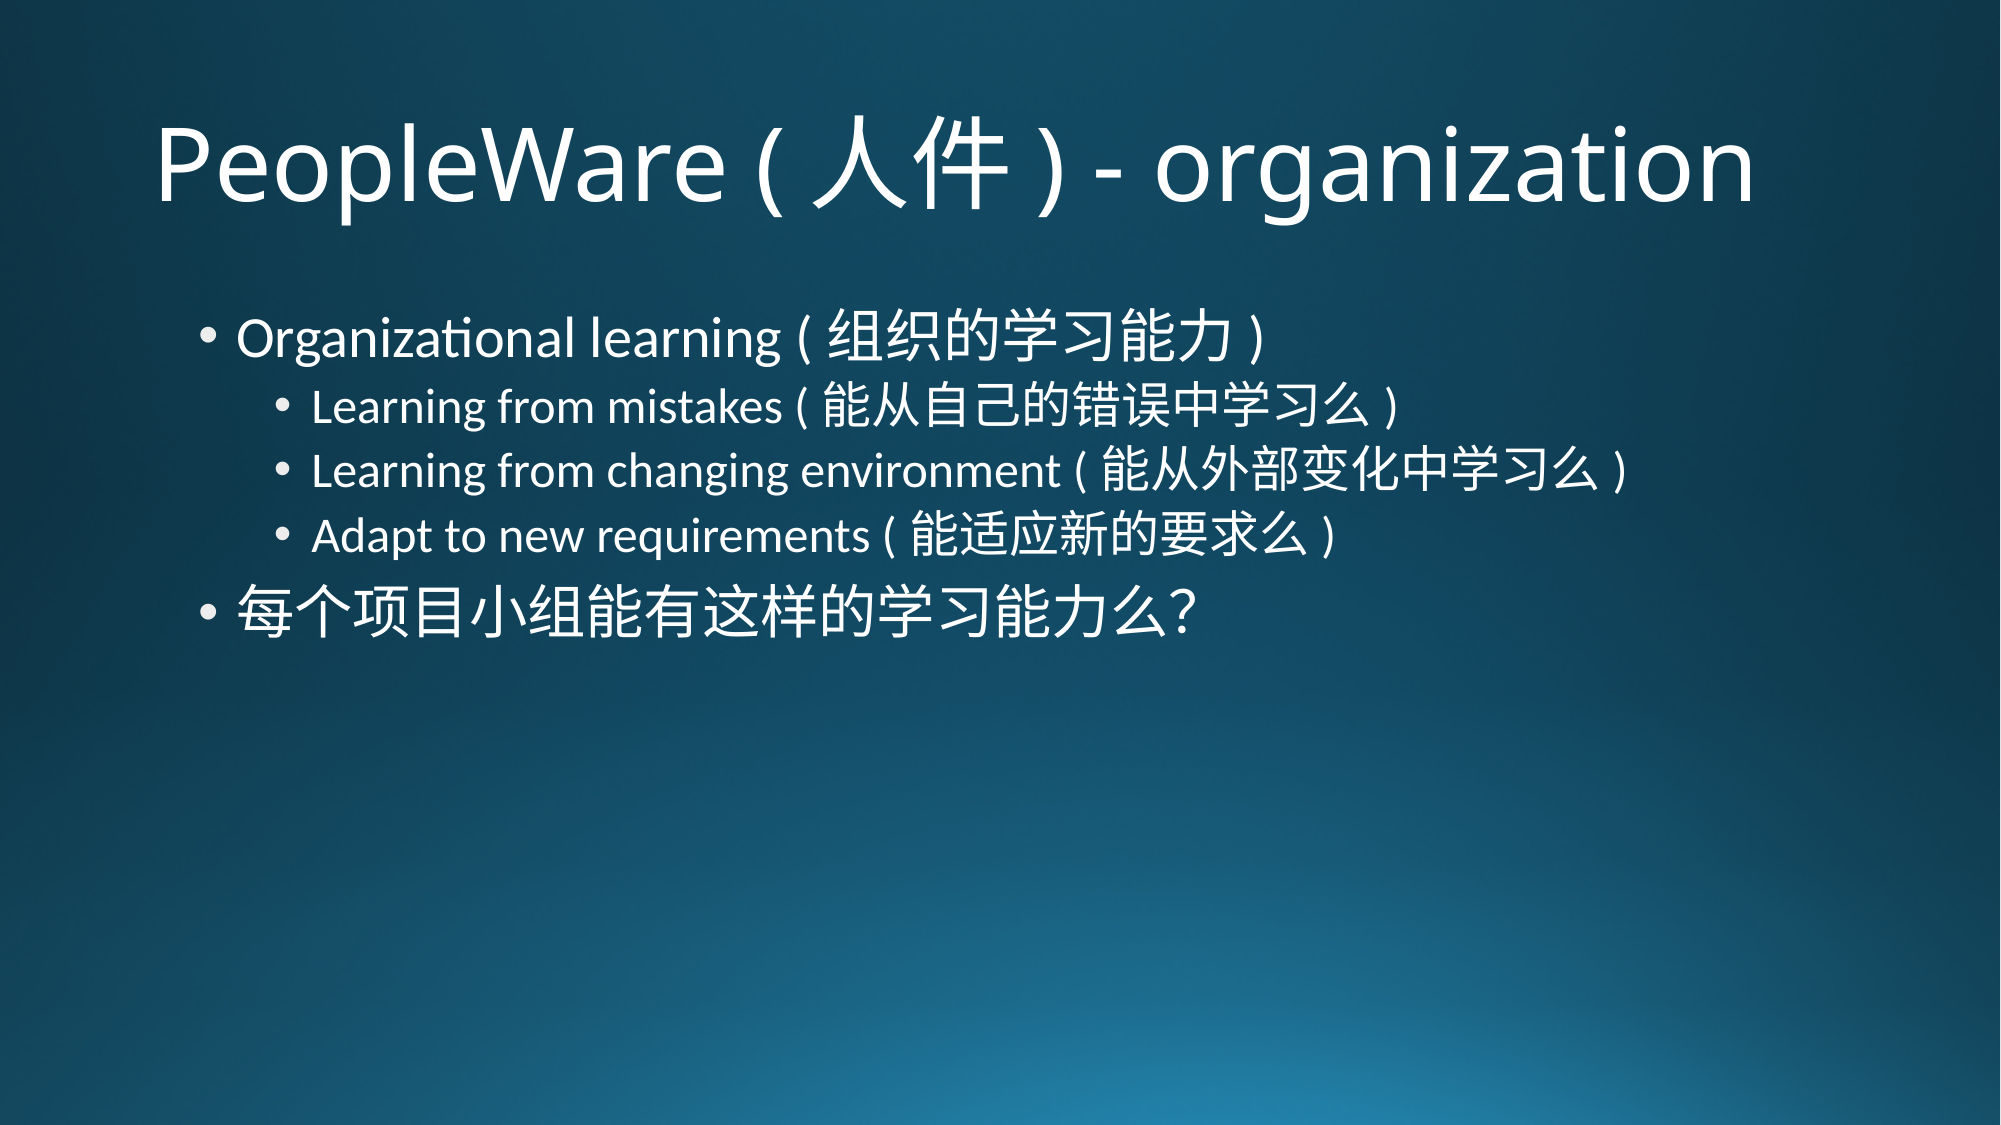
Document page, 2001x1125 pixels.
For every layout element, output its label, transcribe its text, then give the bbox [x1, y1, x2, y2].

list Organizational learning (组织的学习能力) Learning from mistakes (能从自己的错误中学习么) Learning from changing environment (能从外部变化中学习么) Adapt to new requirements (能适应新的要求么) 每个项目小组能有这样的学习能力么？ [183, 299, 1863, 1014]
title PeopleWare (人件) - organization [137, 59, 1863, 278]
picture [0, 0, 2001, 1125]
